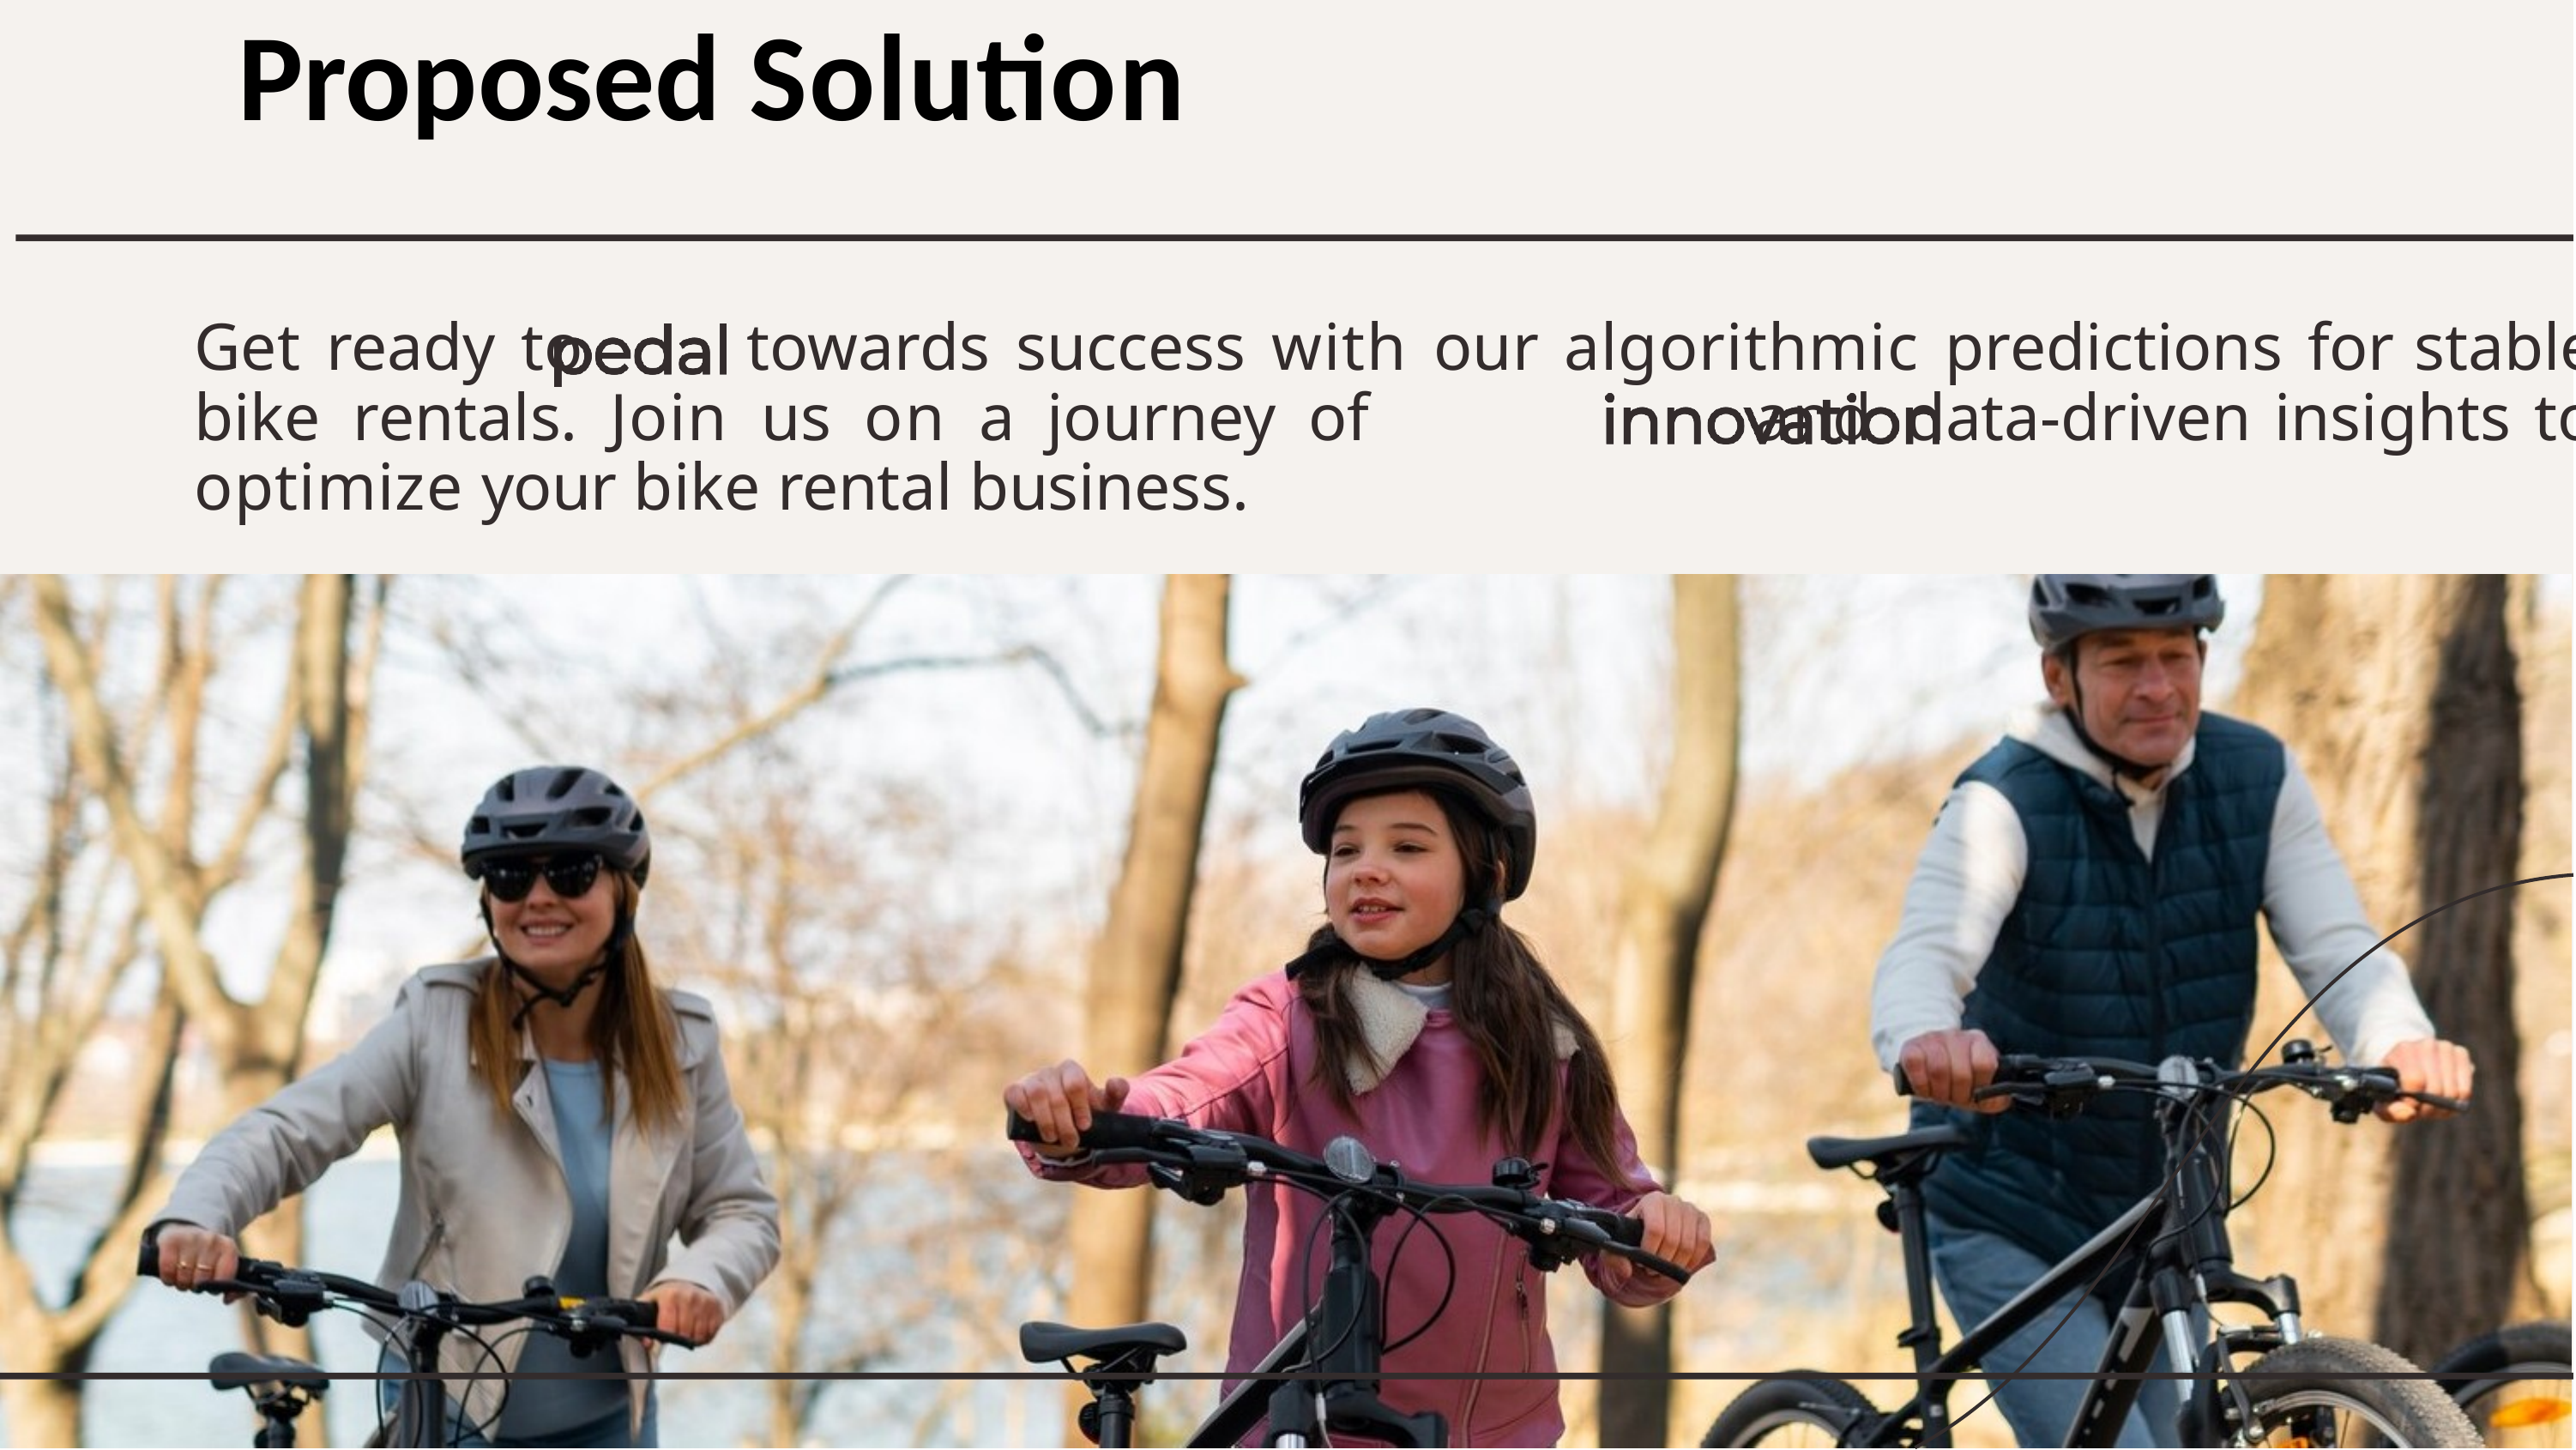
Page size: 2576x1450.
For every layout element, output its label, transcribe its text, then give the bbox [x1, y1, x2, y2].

text_box [15, 234, 2573, 242]
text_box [0, 574, 2574, 1448]
picture [554, 323, 727, 387]
picture [1605, 393, 1940, 444]
text_box Proposed Solution [236, 0, 1197, 145]
text_box Get ready to towards success with our algorithmic predictions for stable bike rentals. Join us on a journey of and data-driven insights to optimize your bike rental business. [192, 305, 2576, 525]
